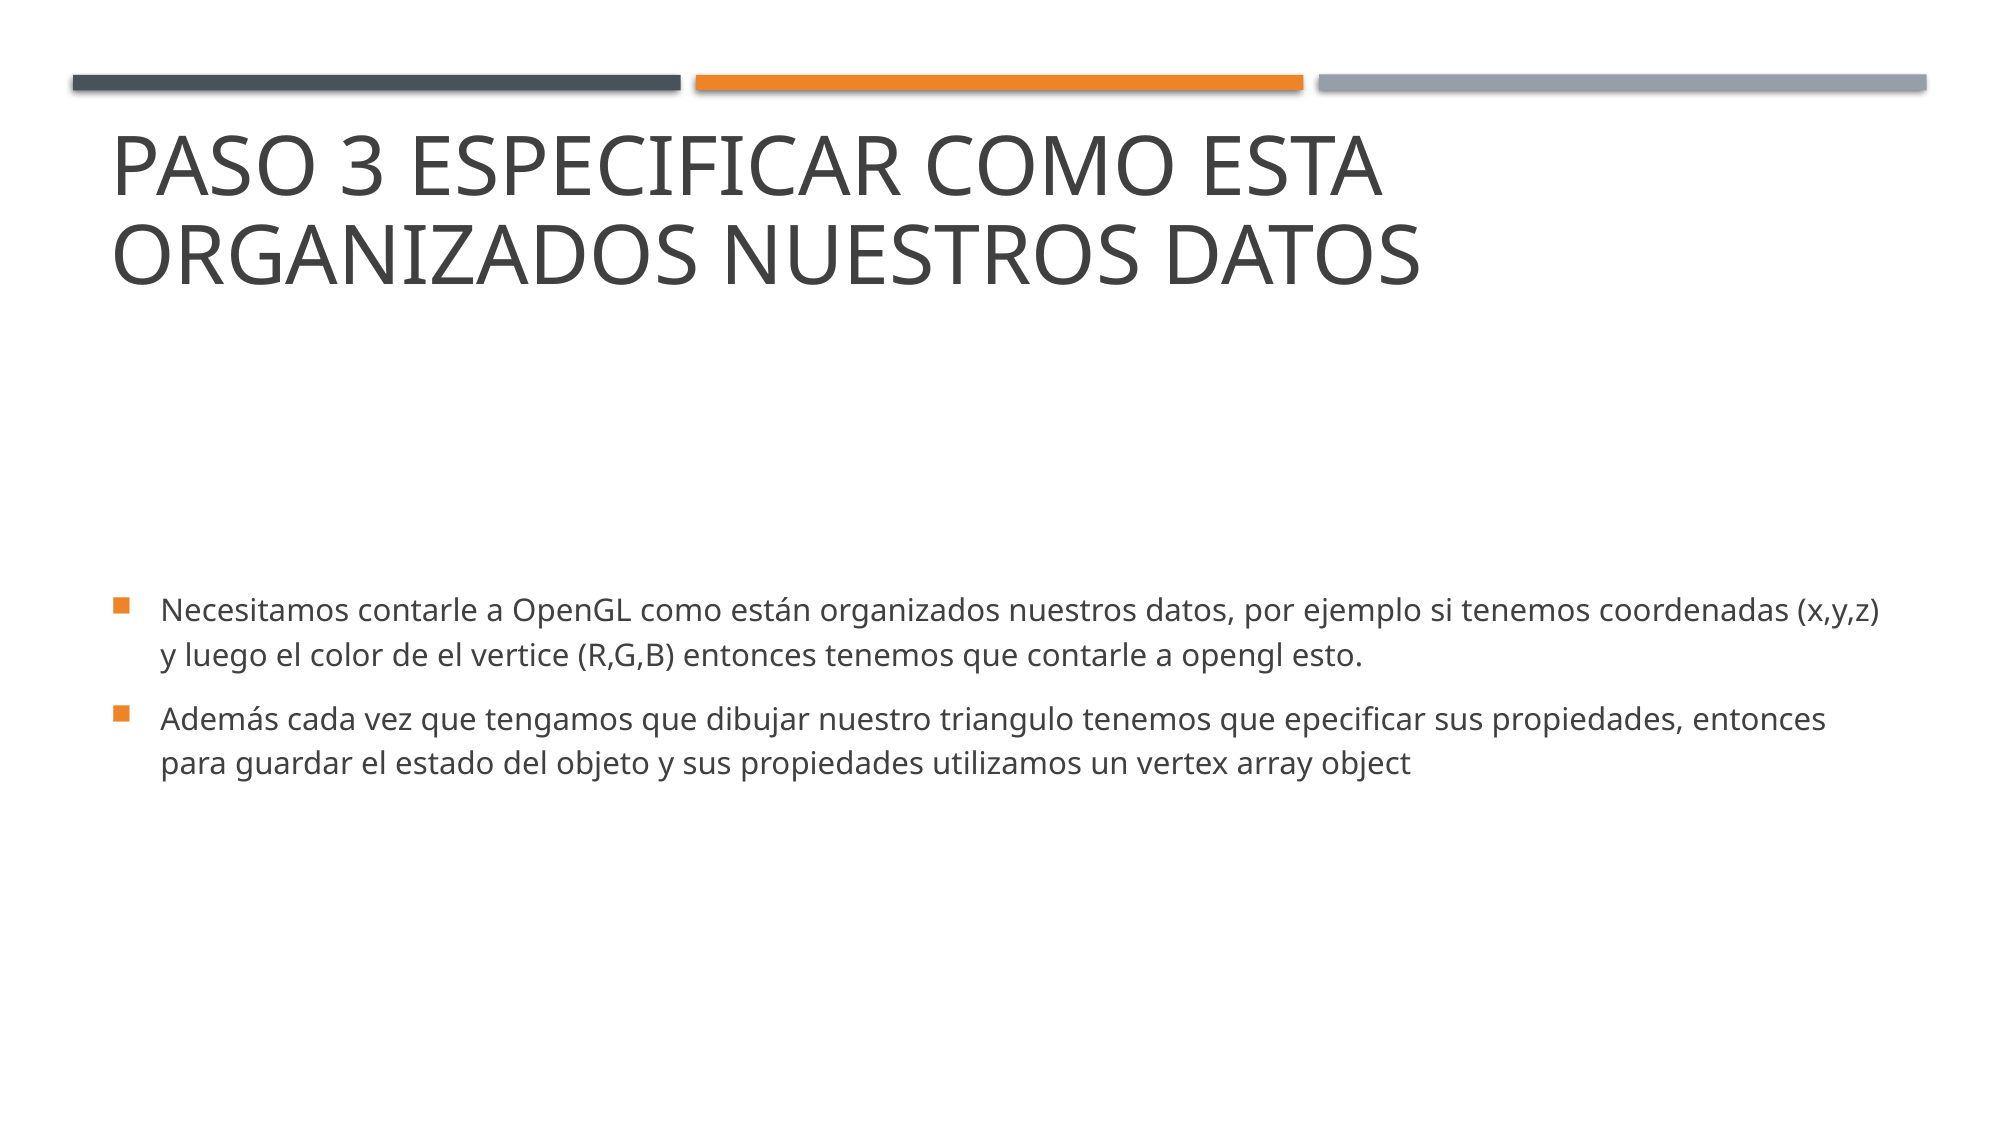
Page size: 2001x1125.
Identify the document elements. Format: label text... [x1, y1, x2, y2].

title Paso 3 Especificar como esta organizados nuestros datos [95, 115, 1905, 311]
list Necesitamos contarle a OpenGL como están organizados nuestros datos, por ejemplo si tenemos coordenadas (x,y,z) y luego el color de el vertice (R,G,B) entonces tenemos que contarle a opengl esto. Además cada vez que tengamos que dibujar nuestro triangulo tenemos que epecificar sus propiedades, entonces para guardar el estado del objeto y sus propiedades utilizamos un vertex array object [95, 383, 1905, 981]
